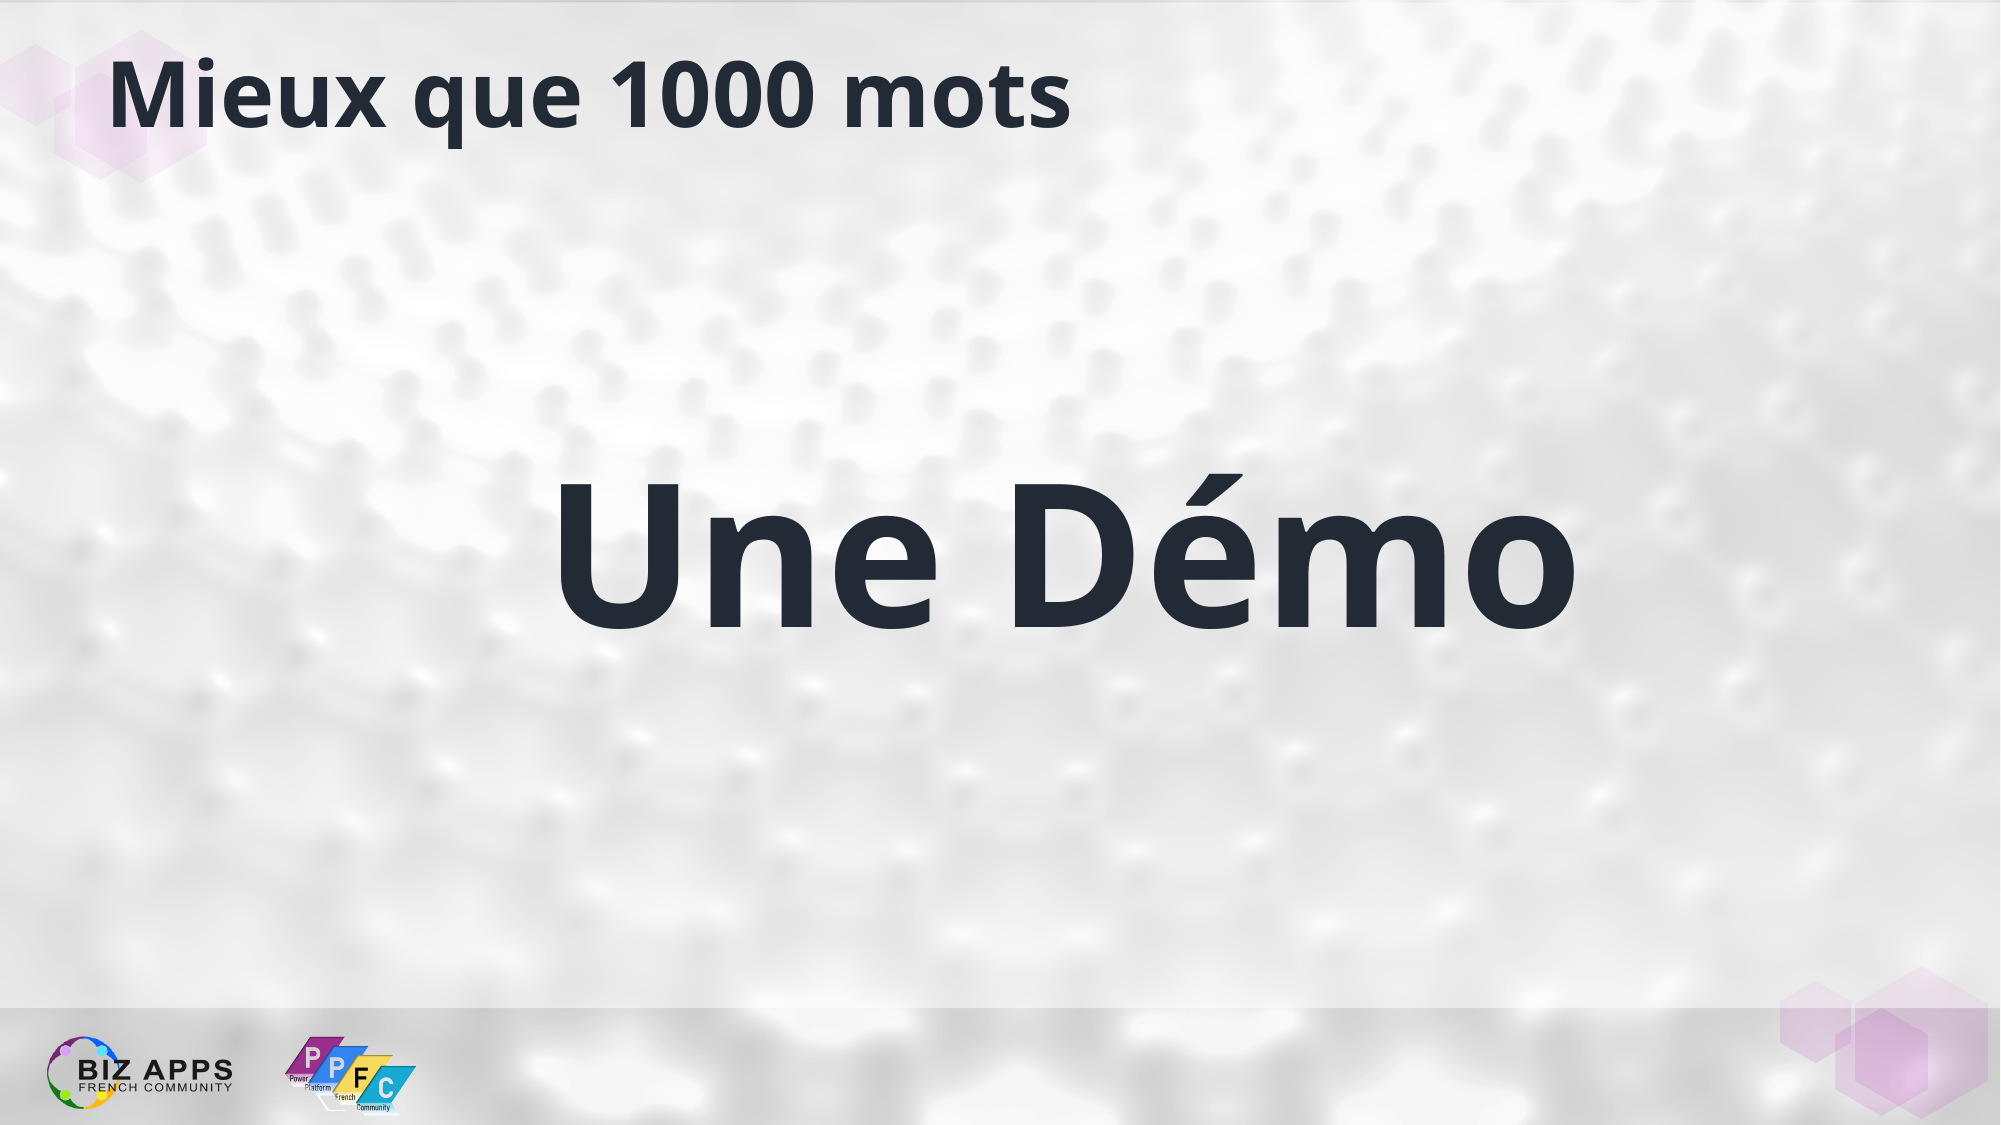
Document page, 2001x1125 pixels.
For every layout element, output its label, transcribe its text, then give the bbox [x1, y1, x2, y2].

text_box [0, 1, 2000, 1009]
text_box Une Démo [529, 516, 2000, 609]
title Mieux que 1000 mots [90, 17, 1850, 180]
picture [0, 0, 2001, 1125]
